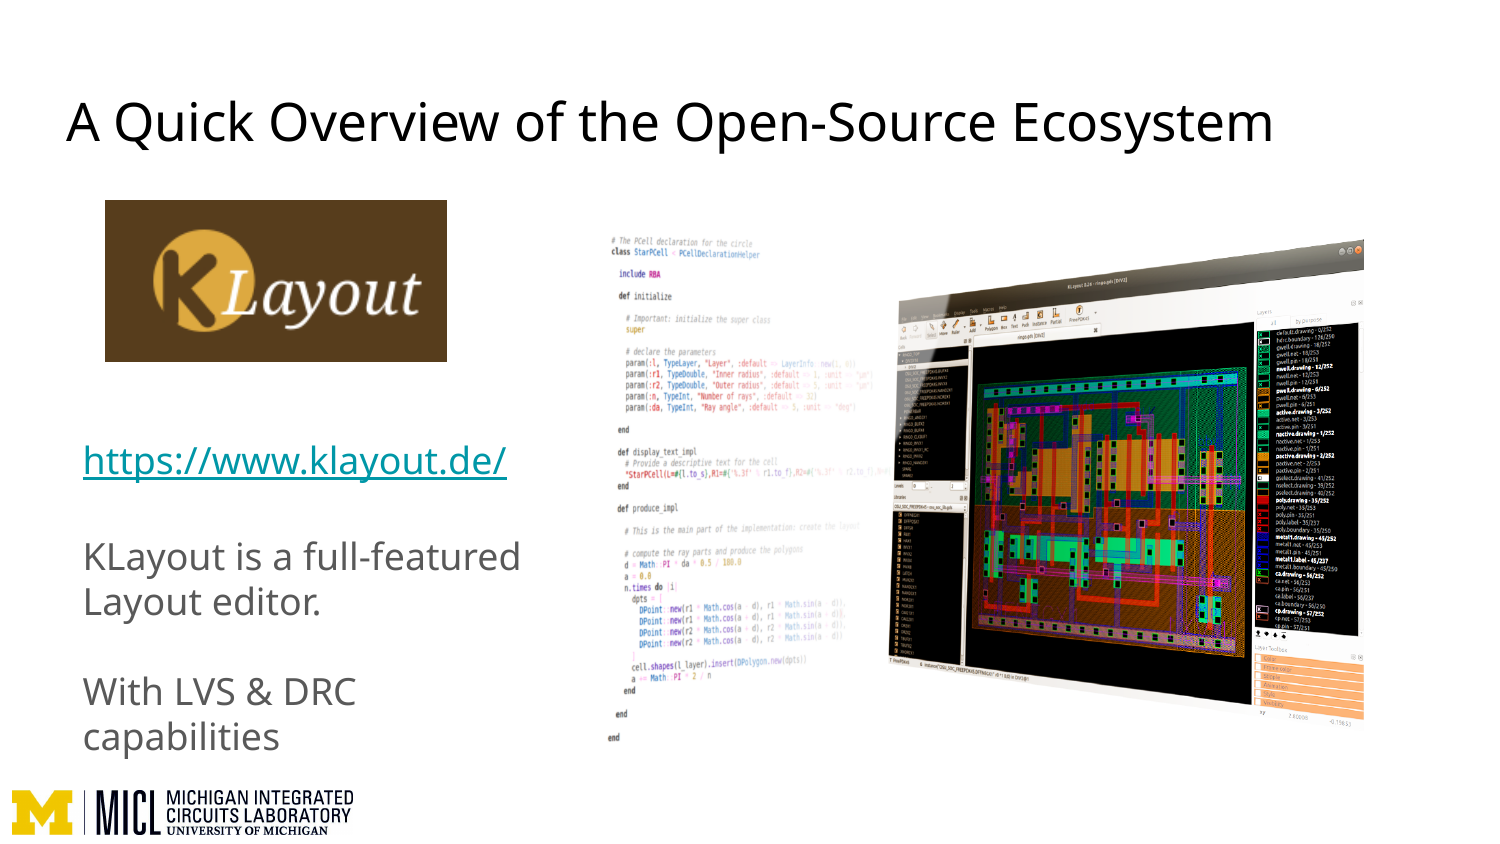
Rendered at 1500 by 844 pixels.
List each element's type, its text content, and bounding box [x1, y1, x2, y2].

picture [12, 790, 353, 835]
picture [105, 199, 447, 362]
picture [564, 211, 1440, 759]
title A Quick Overview of the Open-Source Ecosystem [51, 72, 1449, 167]
text_box https://www.klayout.de/ KLayout is a full-featured Layout editor. With LVS & DRC capabilities [67, 421, 565, 773]
